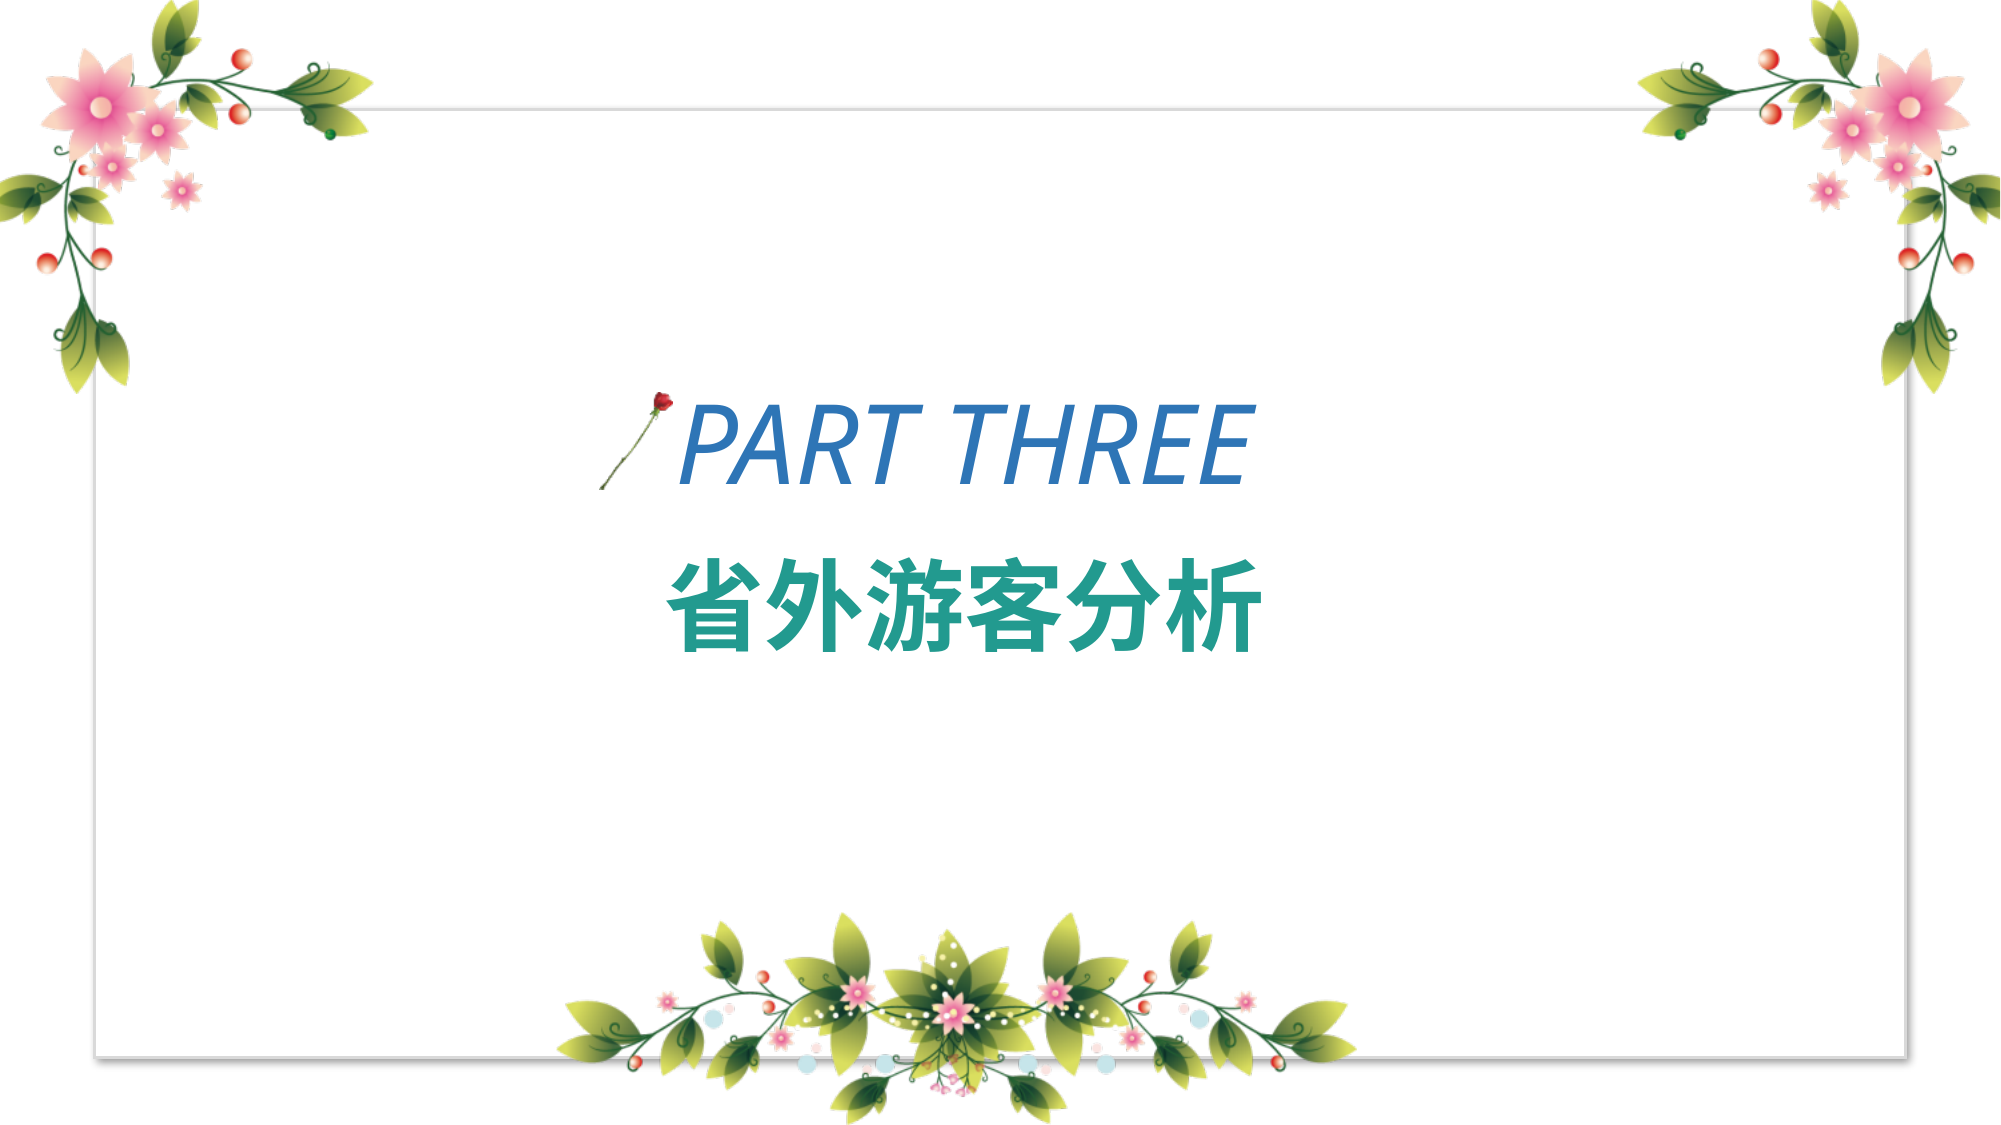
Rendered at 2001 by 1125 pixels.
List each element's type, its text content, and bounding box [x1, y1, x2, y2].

text_box 省外游客分析 [382, 536, 1546, 672]
picture [1637, 0, 2001, 394]
text_box PART THREE [617, 366, 1311, 515]
picture [0, 0, 374, 394]
picture [556, 912, 1357, 1125]
picture [599, 392, 673, 490]
